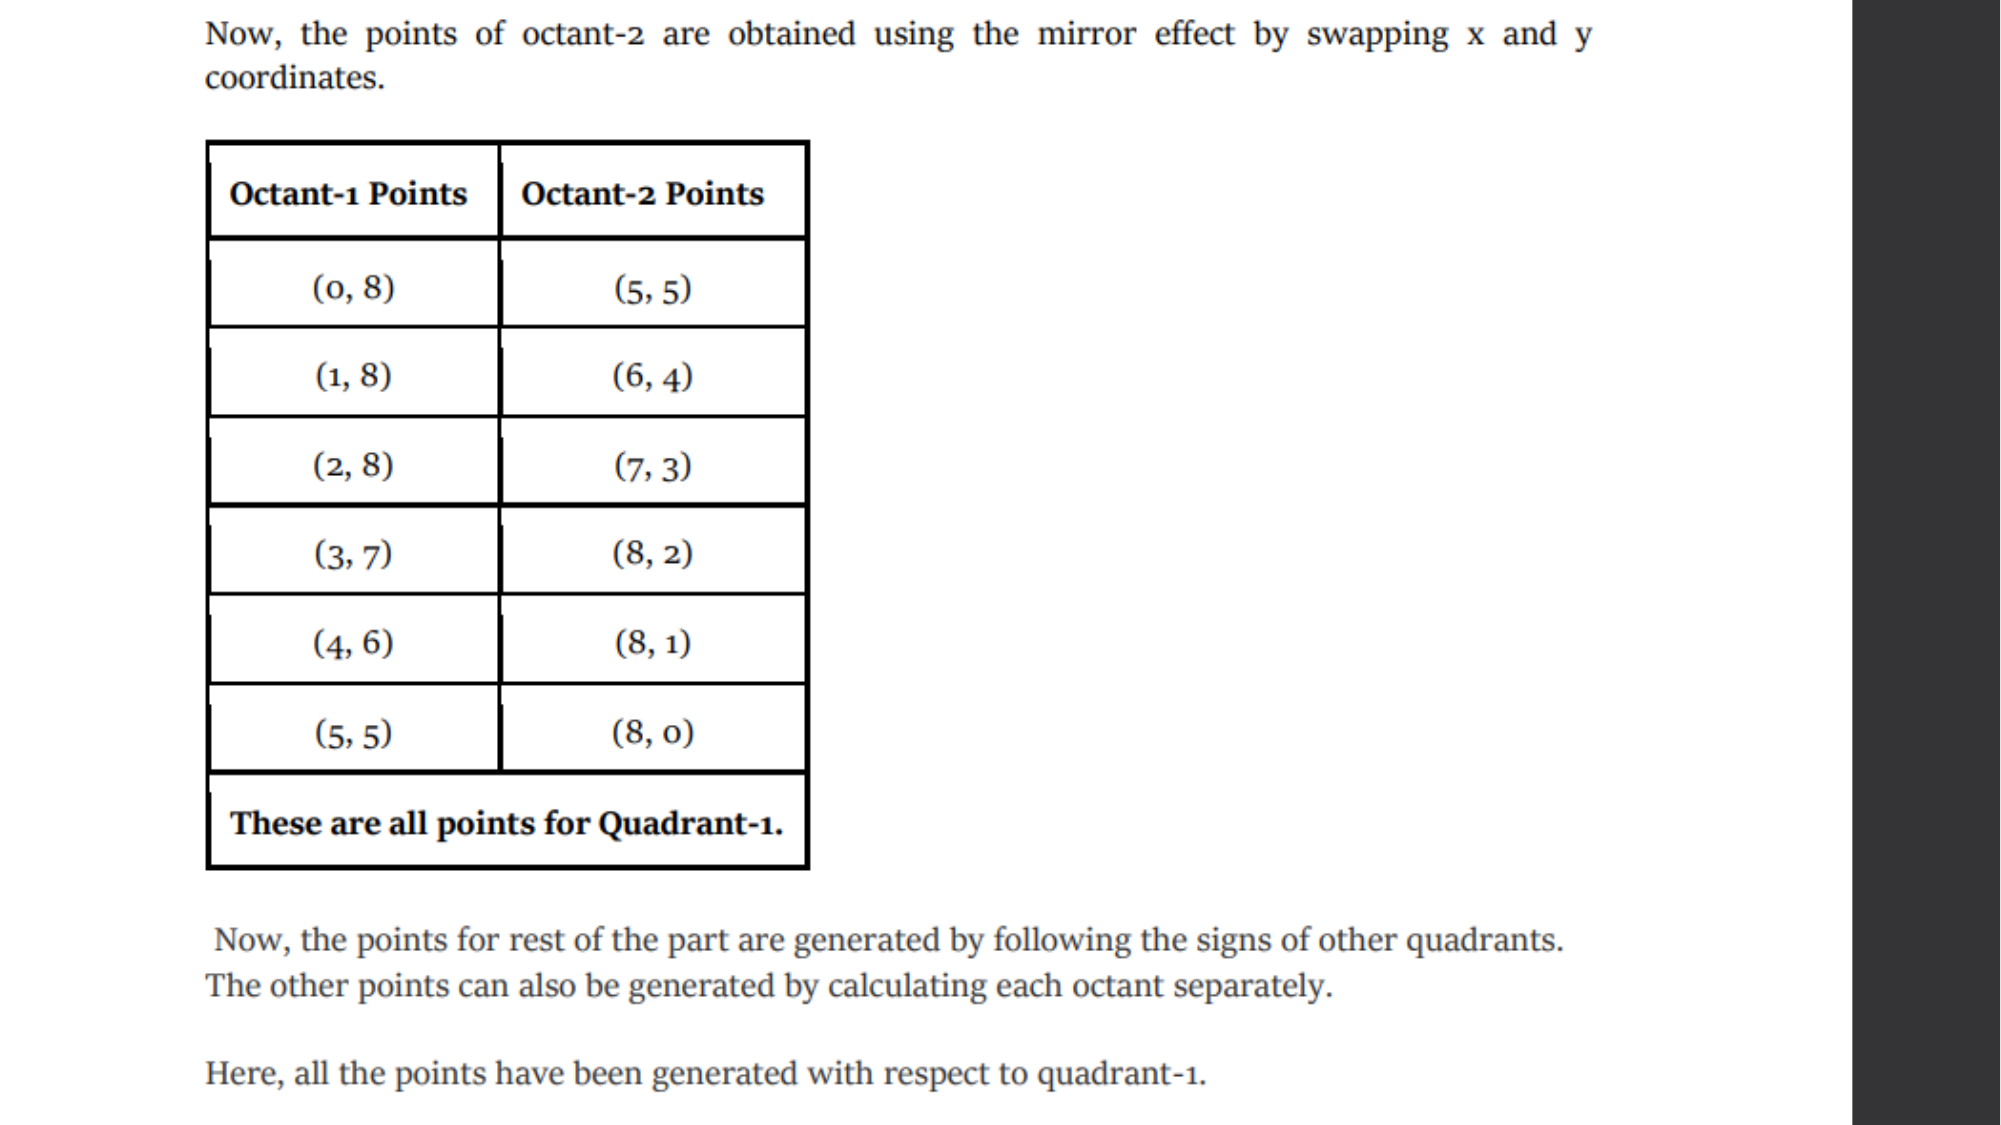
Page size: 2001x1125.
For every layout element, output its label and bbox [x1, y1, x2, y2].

picture [187, 0, 1631, 1118]
